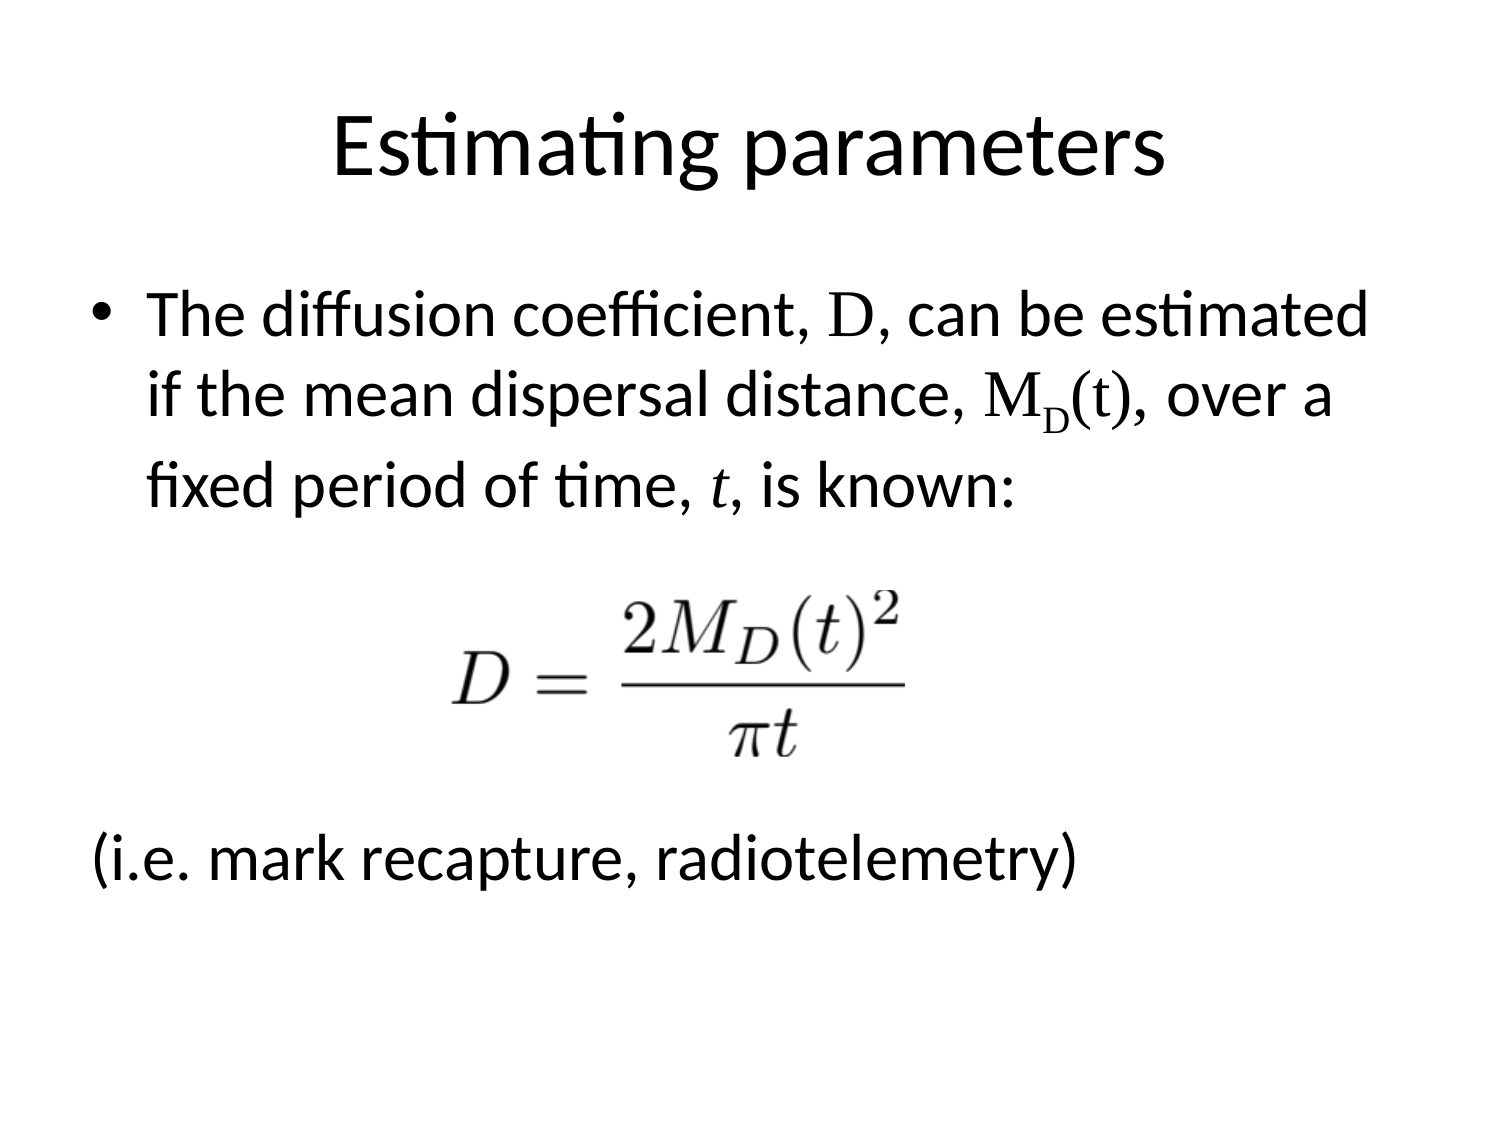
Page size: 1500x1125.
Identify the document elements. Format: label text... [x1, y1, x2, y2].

list The diffusion coefficient, D, can be estimated if the mean dispersal distance, MD(t), over a fixed period of time, t, is known: (i.e. mark recapture, radiotelemetry) [75, 262, 1425, 1095]
title Estimating parameters [75, 45, 1425, 233]
picture [450, 589, 906, 757]
